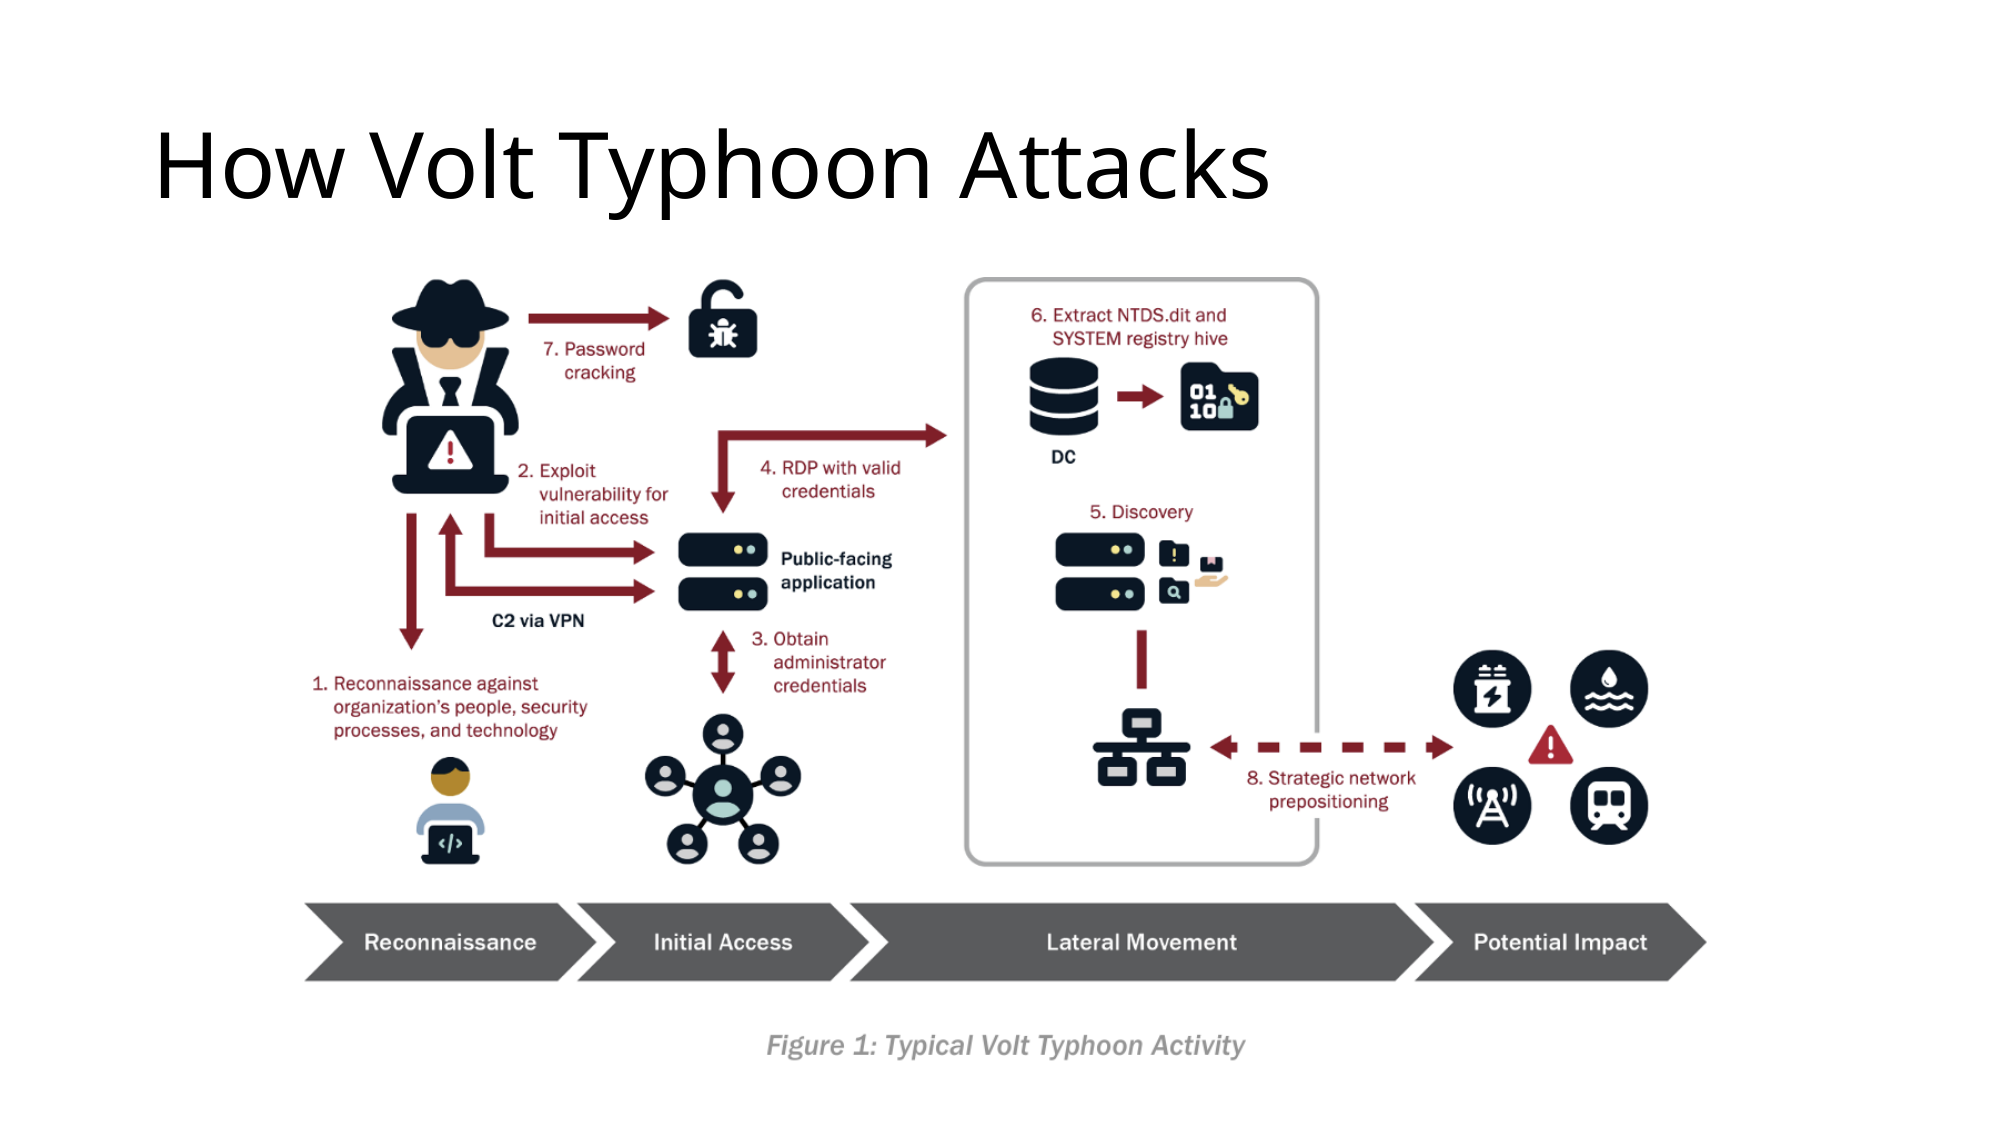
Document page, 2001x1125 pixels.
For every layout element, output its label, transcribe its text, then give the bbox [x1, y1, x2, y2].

picture [289, 276, 1711, 1066]
title How Volt Typhoon Attacks [137, 59, 1863, 278]
